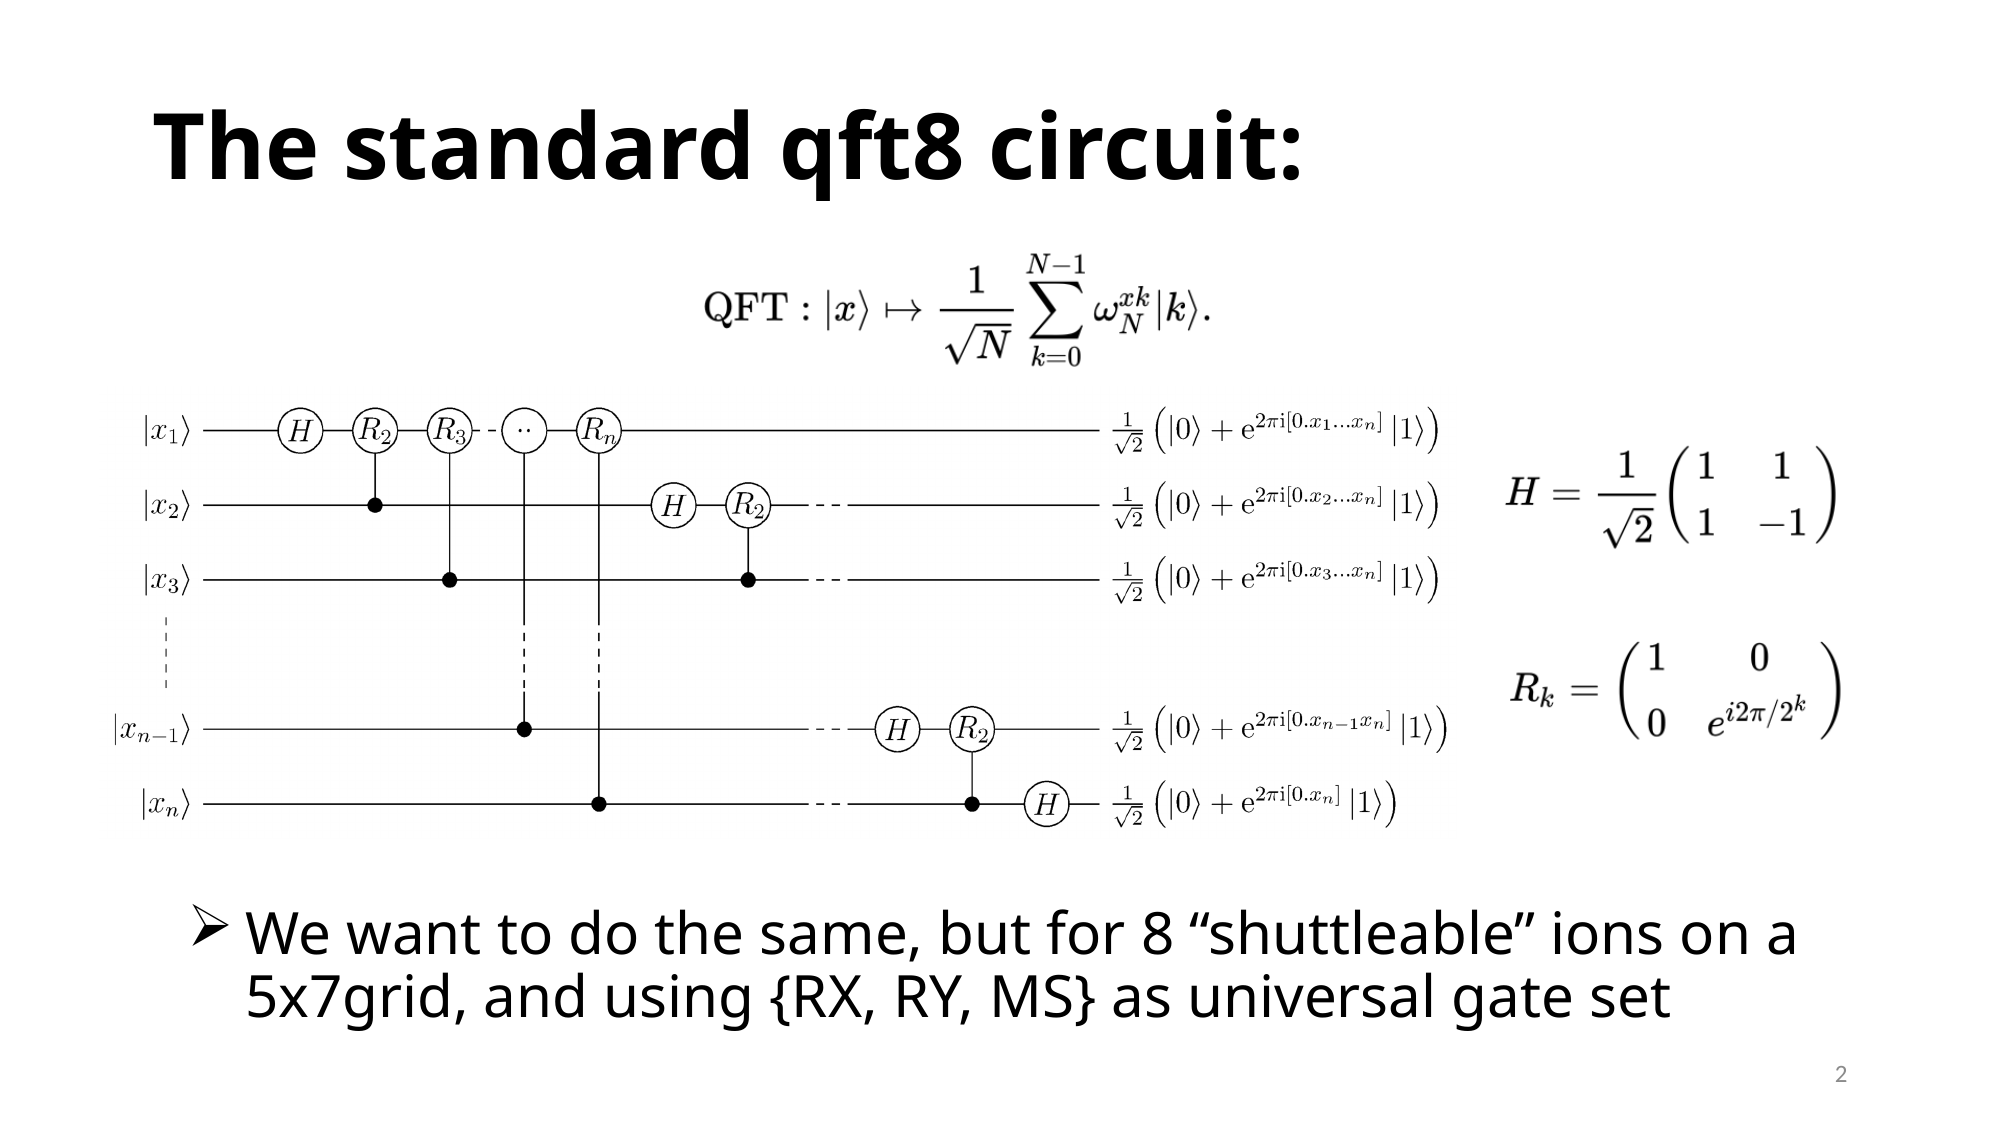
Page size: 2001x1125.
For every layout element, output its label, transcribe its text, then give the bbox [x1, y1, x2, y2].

picture [1481, 415, 1863, 570]
picture [1481, 598, 1873, 766]
picture [99, 386, 1457, 839]
title The standard qft8 circuit: [137, 41, 1863, 259]
picture [676, 240, 1233, 374]
list We want to do the same, but for 8 “shuttleable” ions on a 5x7grid, and using {RX, RY, MS} as universal gate set [172, 896, 1898, 1059]
slide_number 2 [1412, 1042, 1863, 1103]
